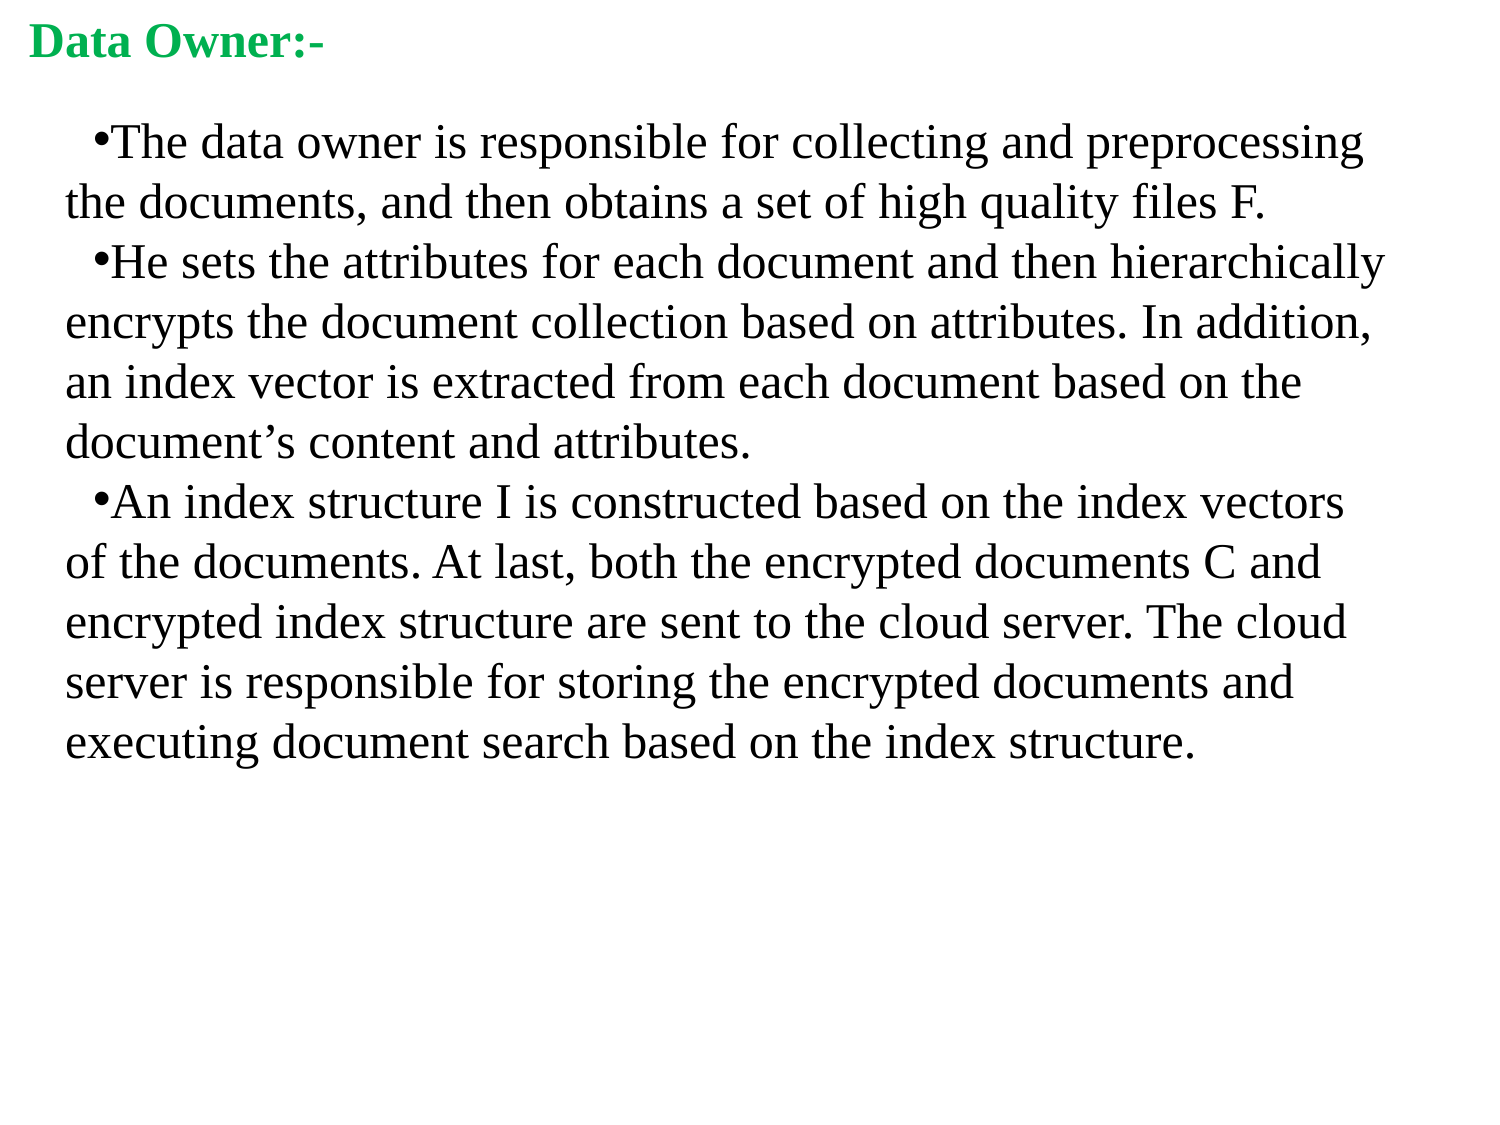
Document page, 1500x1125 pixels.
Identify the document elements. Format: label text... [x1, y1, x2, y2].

text_box Data Owner:- [1, 0, 341, 76]
text_box The data owner is responsible for collecting and preprocessing the documents, and then obtains a set of high quality files F. He sets the attributes for each document and then hierarchically encrypts the document collection based on attributes. In addition, an index vector is extracted from each document based on the document’s content and attributes. An index structure I is constructed based on the index vectors of the documents. At last, both the encrypted documents C and encrypted index structure are sent to the cloud server. The cloud server is responsible for storing the encrypted documents and executing document search based on the index structure. [49, 100, 1413, 826]
